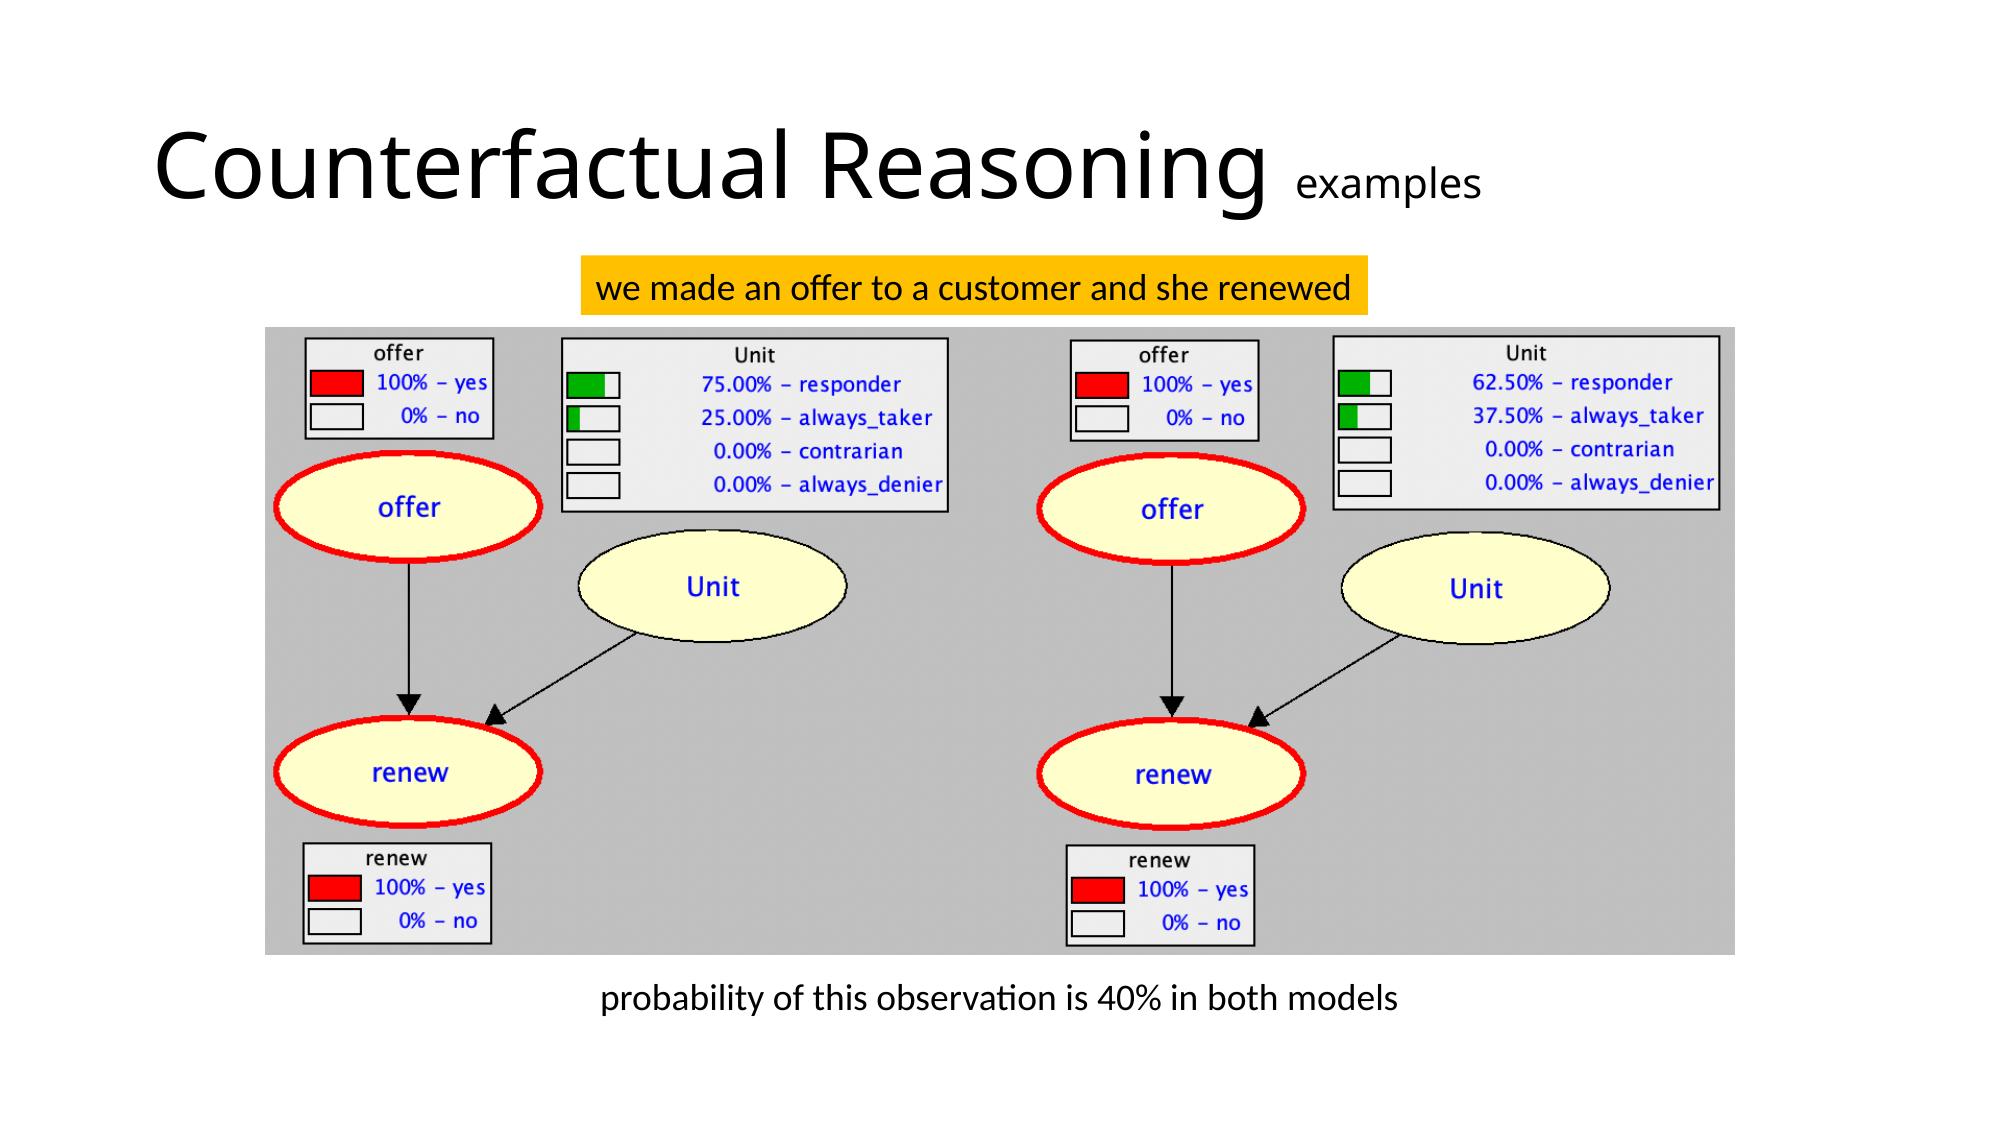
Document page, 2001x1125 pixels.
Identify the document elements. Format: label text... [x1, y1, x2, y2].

text_box we made an offer to a customer and she renewed [580, 255, 1368, 315]
picture [265, 327, 1735, 955]
text_box probability of this observation is 40% in both models [585, 965, 1415, 1026]
title Counterfactual Reasoning examples [137, 59, 1863, 278]
